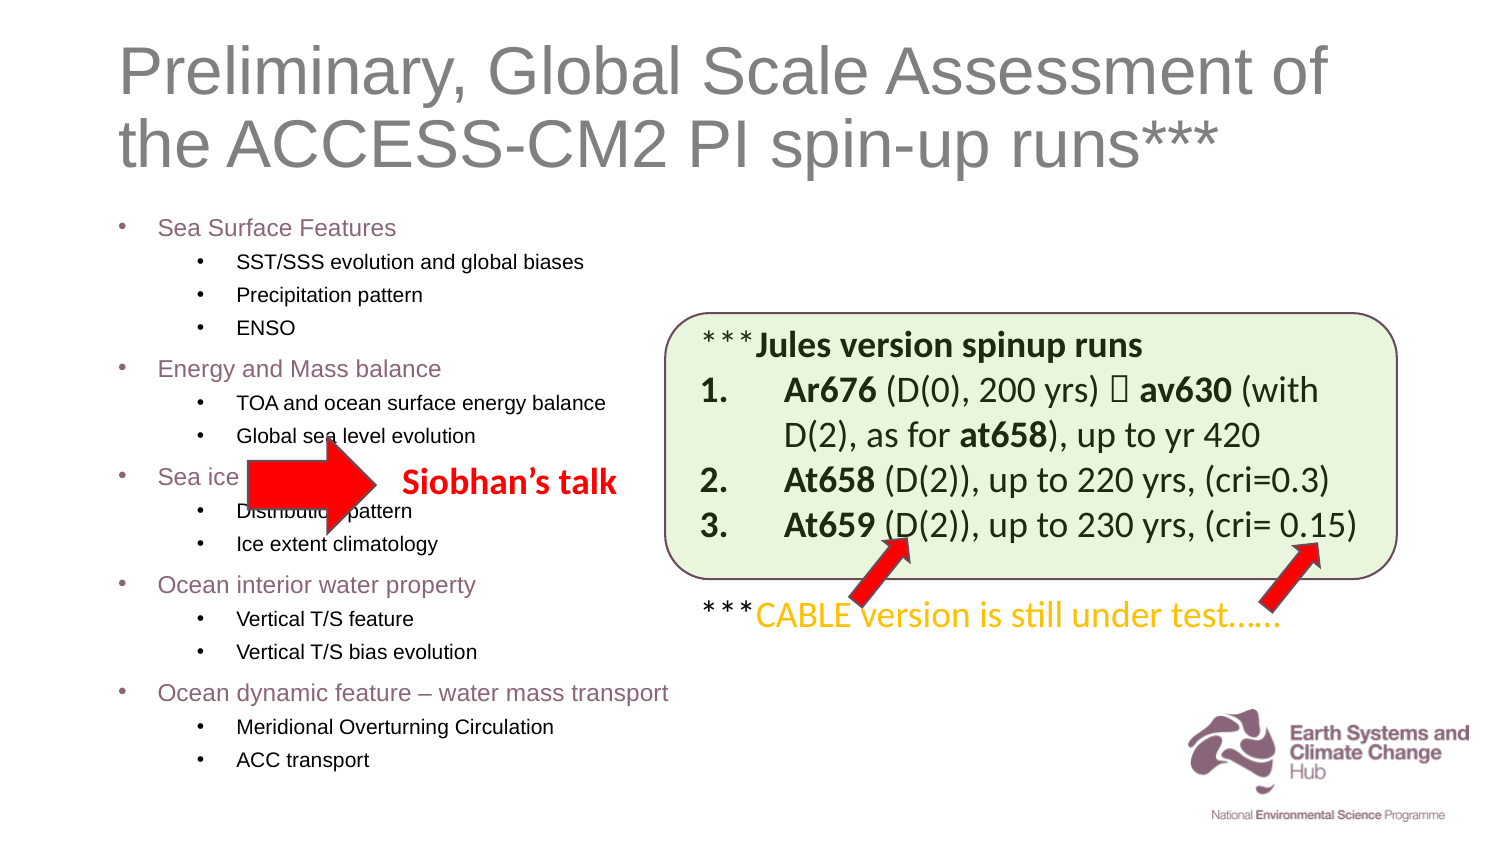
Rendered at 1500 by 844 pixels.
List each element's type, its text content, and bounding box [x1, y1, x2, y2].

text_box [664, 312, 1398, 581]
picture [1188, 709, 1469, 822]
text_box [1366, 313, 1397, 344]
text_box [246, 434, 378, 536]
text_box Siobhan’s talk [387, 449, 654, 510]
text_box [847, 537, 911, 609]
text_box [1258, 542, 1322, 614]
title Preliminary, Global Scale Assessment of the ACCESS-CM2 PI spin-up runs*** [103, 27, 1397, 191]
text_box ***Jules version spinup runs Ar676 (D(0), 200 yrs)  av630 (with D(2), as for at658), up to yr 420 At658 (D(2)), up to 220 yrs, (cri=0.3) At659 (D(2)), up to 230 yrs, (cri= 0.15) ***CABLE version is still under test…… [684, 548, 1397, 688]
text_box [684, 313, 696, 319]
list Sea Surface Features SST/SSS evolution and global biases Precipitation pattern ENSO Energy and Mass balance TOA and ocean surface energy balance Global sea level evolution Sea ice Distribution pattern Ice extent climatology Ocean interior water property Vertical T/S feature Vertical T/S bias evolution Ocean dynamic feature – water mass transport Meridional Overturning Circulation ACC transport [103, 200, 691, 825]
